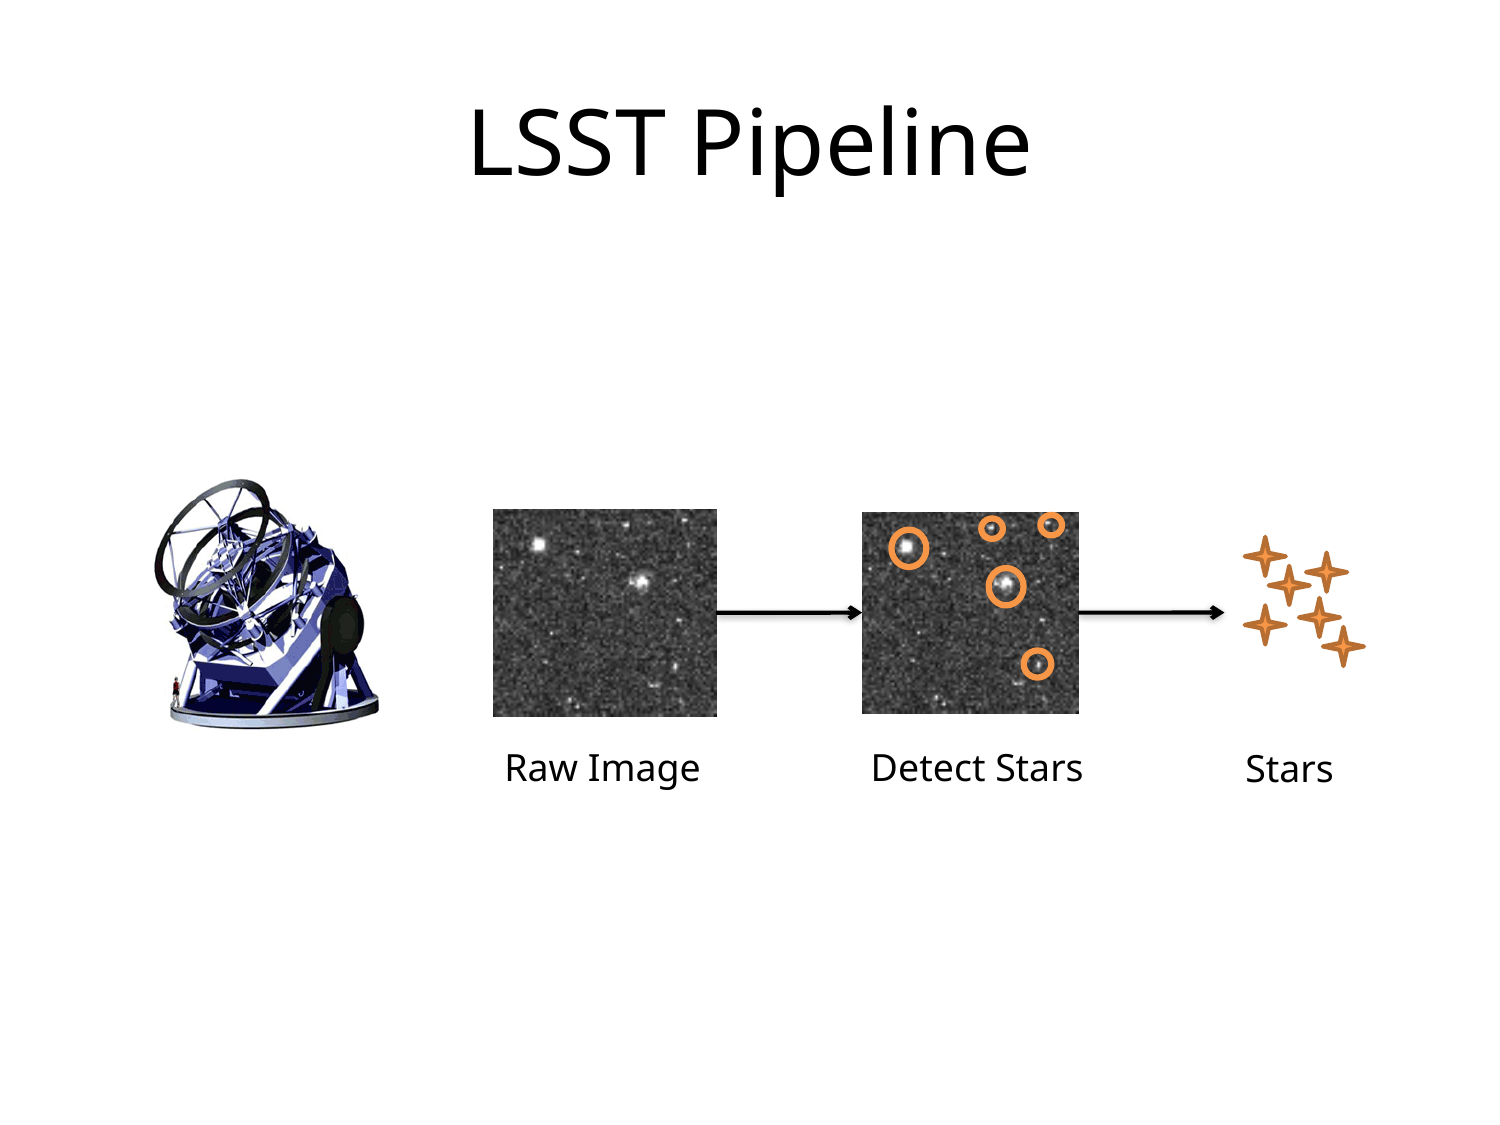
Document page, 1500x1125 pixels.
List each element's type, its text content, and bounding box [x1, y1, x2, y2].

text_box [861, 511, 1079, 714]
text_box [1320, 624, 1367, 669]
title LSST Pipeline [75, 45, 1425, 233]
text_box [1266, 563, 1312, 608]
text_box [1303, 550, 1350, 594]
picture [151, 477, 382, 737]
text_box Raw Image [489, 736, 716, 797]
picture [493, 509, 717, 717]
text_box [1296, 595, 1343, 640]
text_box [1242, 603, 1288, 647]
text_box Detect Stars [855, 736, 1099, 797]
text_box [1242, 534, 1288, 579]
text_box Stars [1230, 737, 1349, 798]
